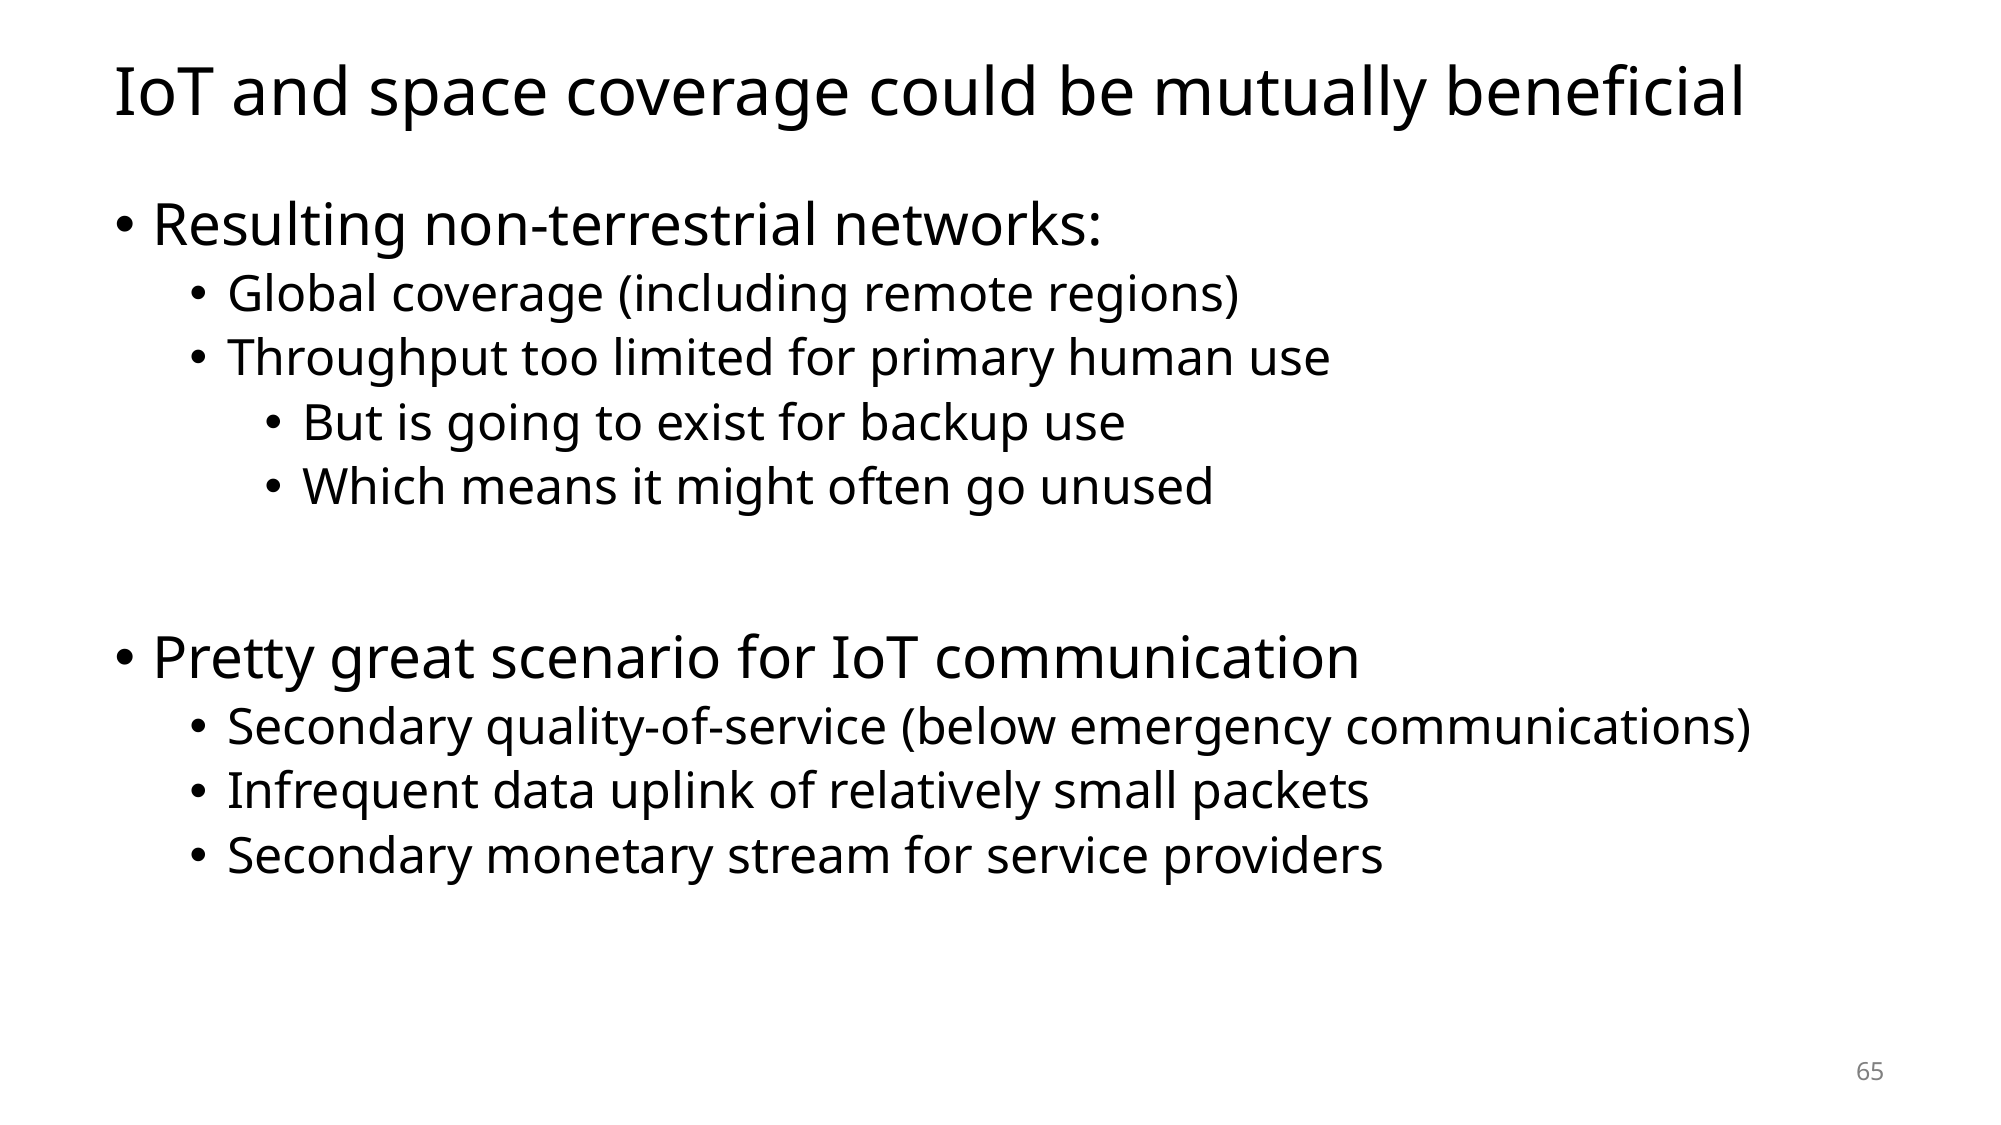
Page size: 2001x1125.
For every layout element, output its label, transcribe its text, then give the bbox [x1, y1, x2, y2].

list Resulting non-terrestrial networks: Global coverage (including remote regions) Throughput too limited for primary human use But is going to exist for backup use Which means it might often go unused Pretty great scenario for IoT communication Secondary quality-of-service (below emergency communications) Infrequent data uplink of relatively small packets Secondary monetary stream for service providers [99, 187, 1900, 1013]
title IoT and space coverage could be mutually beneficial [99, 37, 1900, 150]
slide_number 65 [1749, 1042, 1900, 1103]
